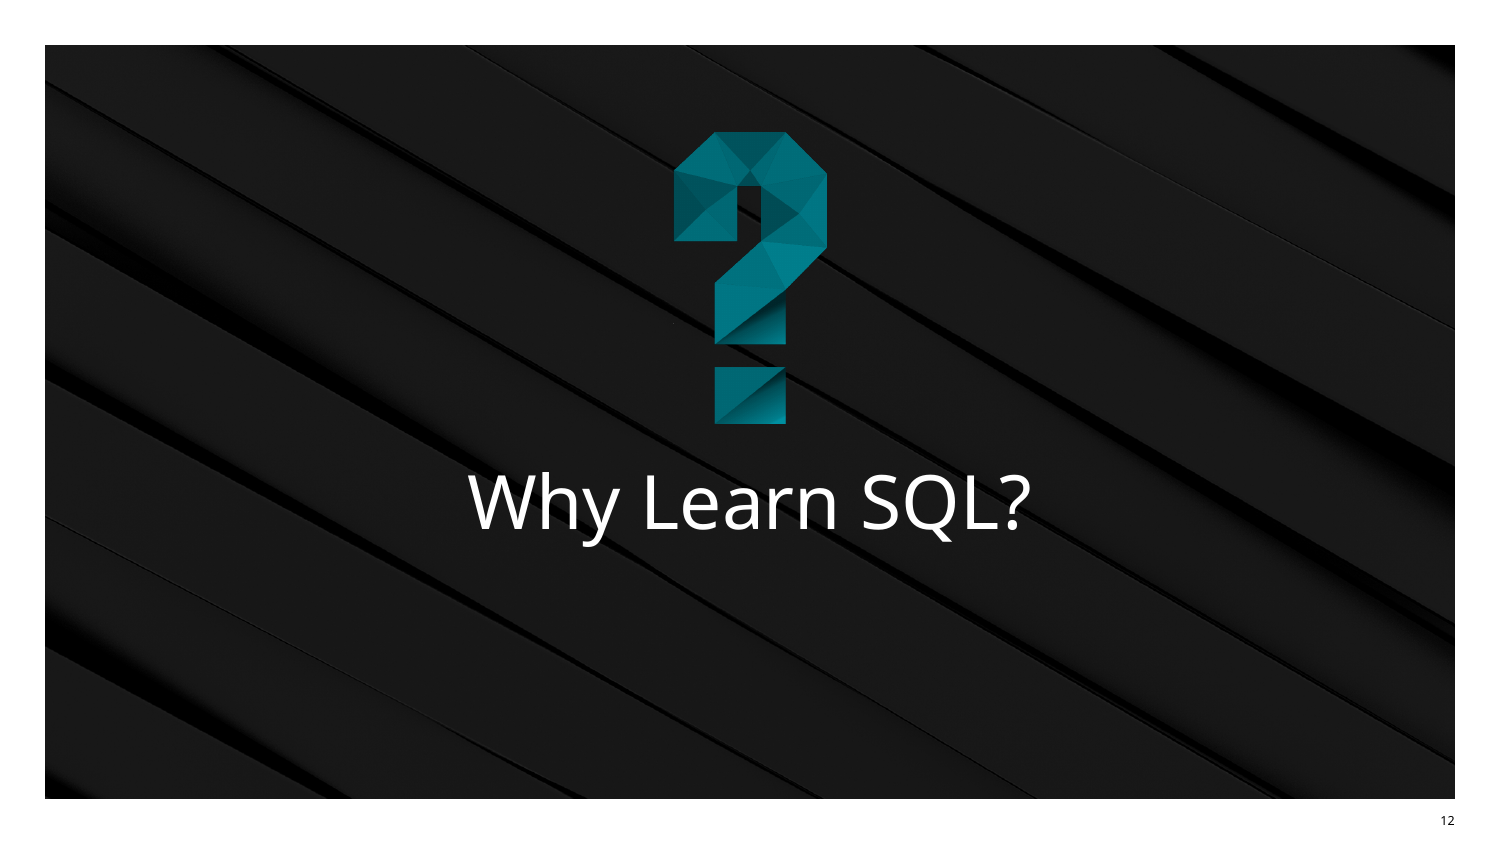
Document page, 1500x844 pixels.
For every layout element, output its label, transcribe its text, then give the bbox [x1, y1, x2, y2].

title Why Learn SQL? [0, 379, 1500, 799]
picture [45, 45, 1455, 379]
